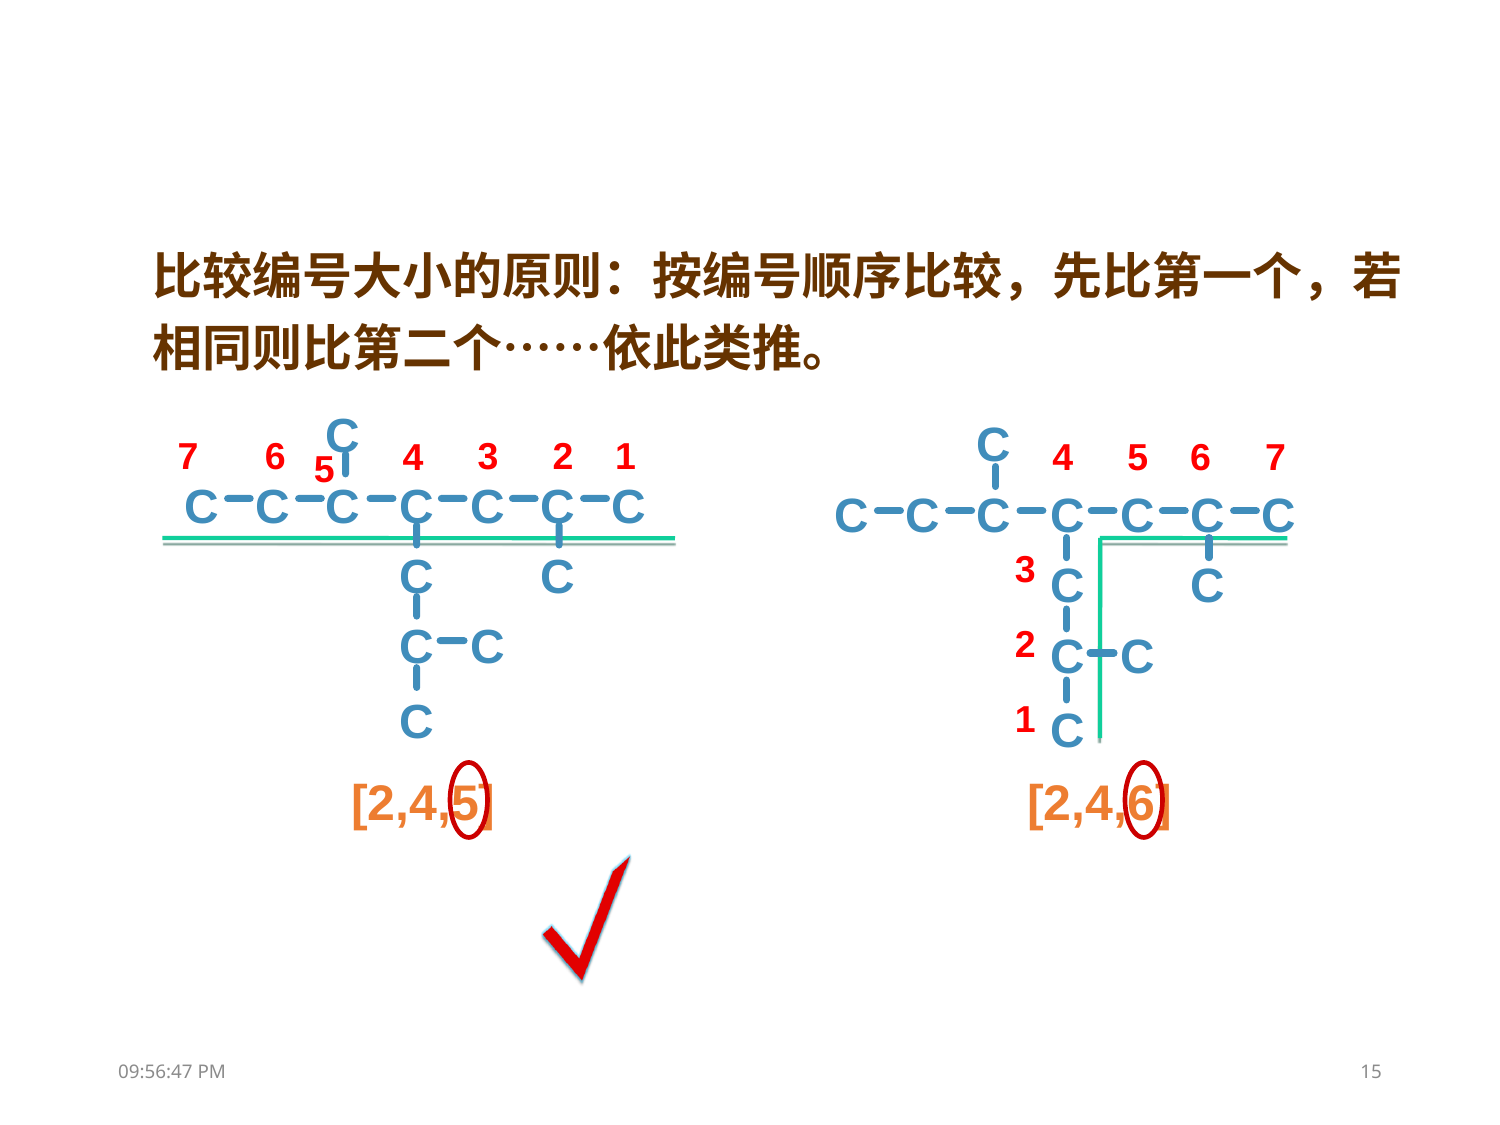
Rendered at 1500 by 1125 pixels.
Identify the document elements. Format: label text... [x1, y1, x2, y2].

text_box [2,4,5] [472, 762, 511, 838]
text_box C [399, 690, 435, 748]
text_box 1 [600, 424, 651, 485]
text_box 4 [387, 425, 439, 486]
text_box C [325, 404, 361, 463]
text_box C [184, 475, 220, 533]
text_box C [399, 545, 435, 604]
text_box 5 [299, 437, 350, 498]
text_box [824, 412, 1305, 751]
text_box C [325, 475, 361, 533]
text_box C [611, 475, 647, 533]
text_box C [540, 545, 576, 604]
text_box 比较编号大小的原则：按编号顺序比较，先比第一个，若相同则比第二个……依此类推。 [137, 224, 1449, 384]
text_box C [470, 475, 506, 533]
text_box 7 [162, 424, 214, 485]
text_box [2,4,5] [336, 762, 465, 838]
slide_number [103, 1042, 441, 1103]
text_box C [399, 616, 435, 674]
text_box [1125, 762, 1163, 838]
text_box [450, 762, 488, 838]
text_box C [255, 475, 291, 533]
text_box 2 [537, 424, 589, 485]
text_box C [540, 475, 576, 533]
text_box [537, 849, 635, 992]
text_box [2,4,6] [1147, 762, 1188, 838]
text_box 3 [462, 424, 514, 485]
text_box C [399, 475, 435, 533]
slide_number 15 [1059, 1042, 1397, 1103]
text_box [2,4,6] [1012, 762, 1140, 838]
text_box 6 [250, 424, 301, 485]
text_box C [470, 616, 506, 674]
